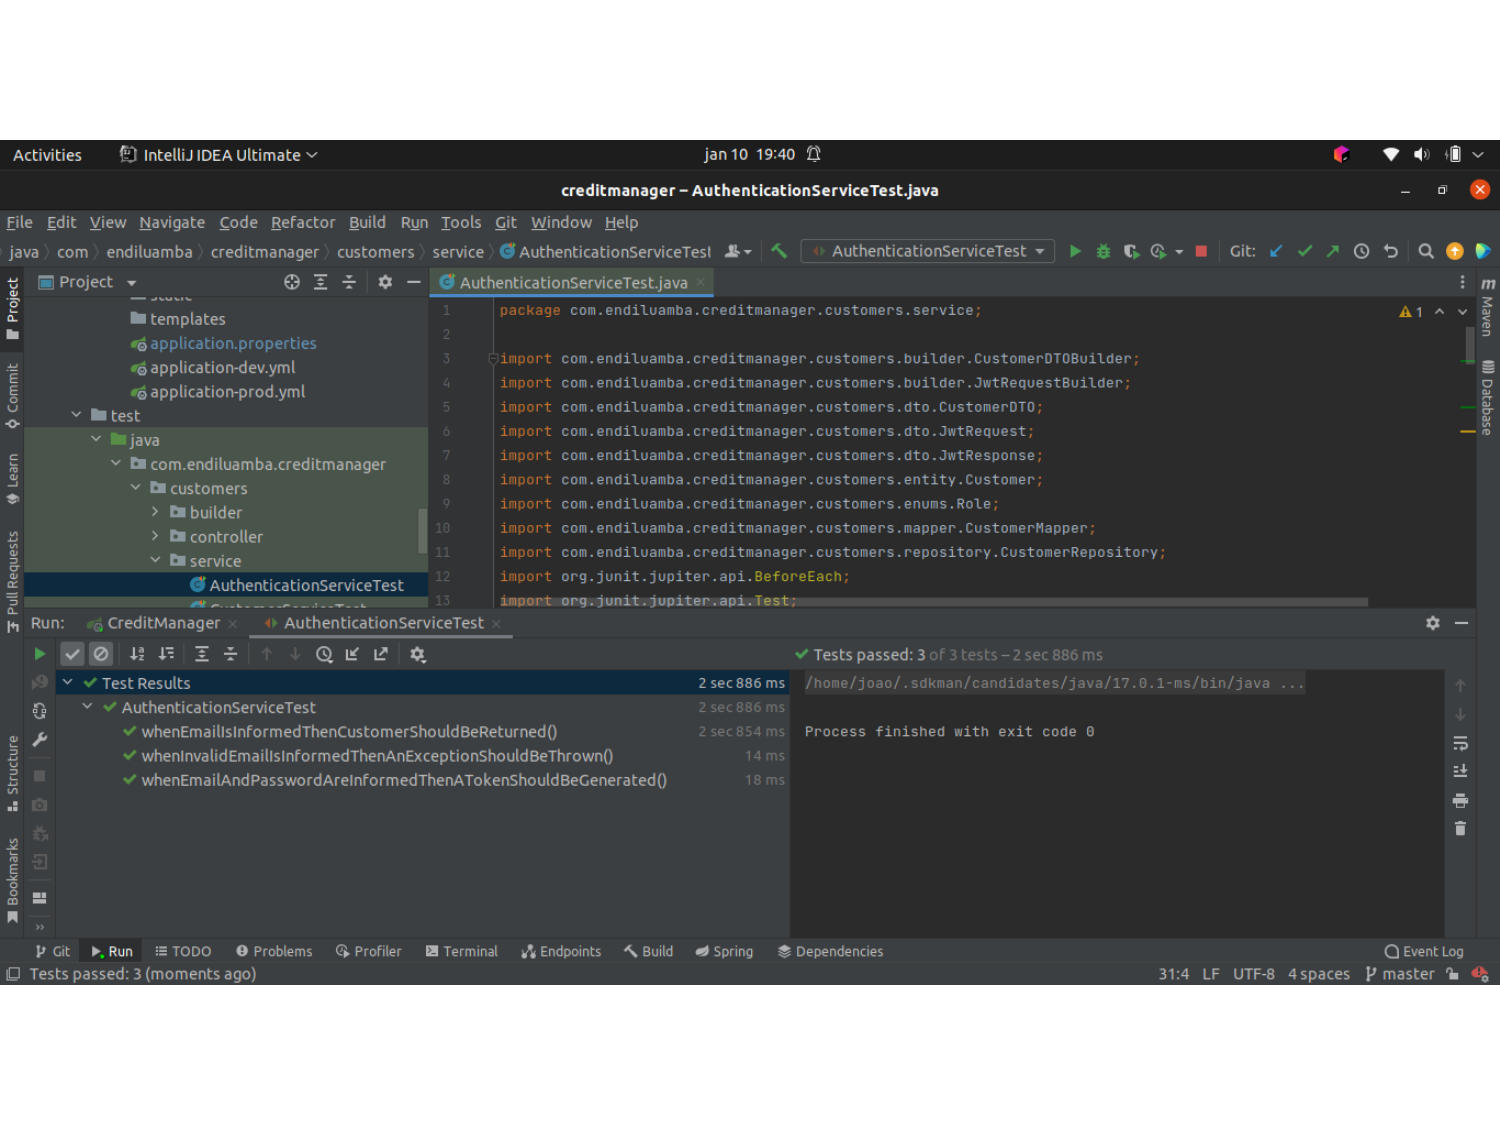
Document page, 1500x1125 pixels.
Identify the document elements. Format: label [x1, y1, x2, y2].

picture [0, 140, 1500, 985]
